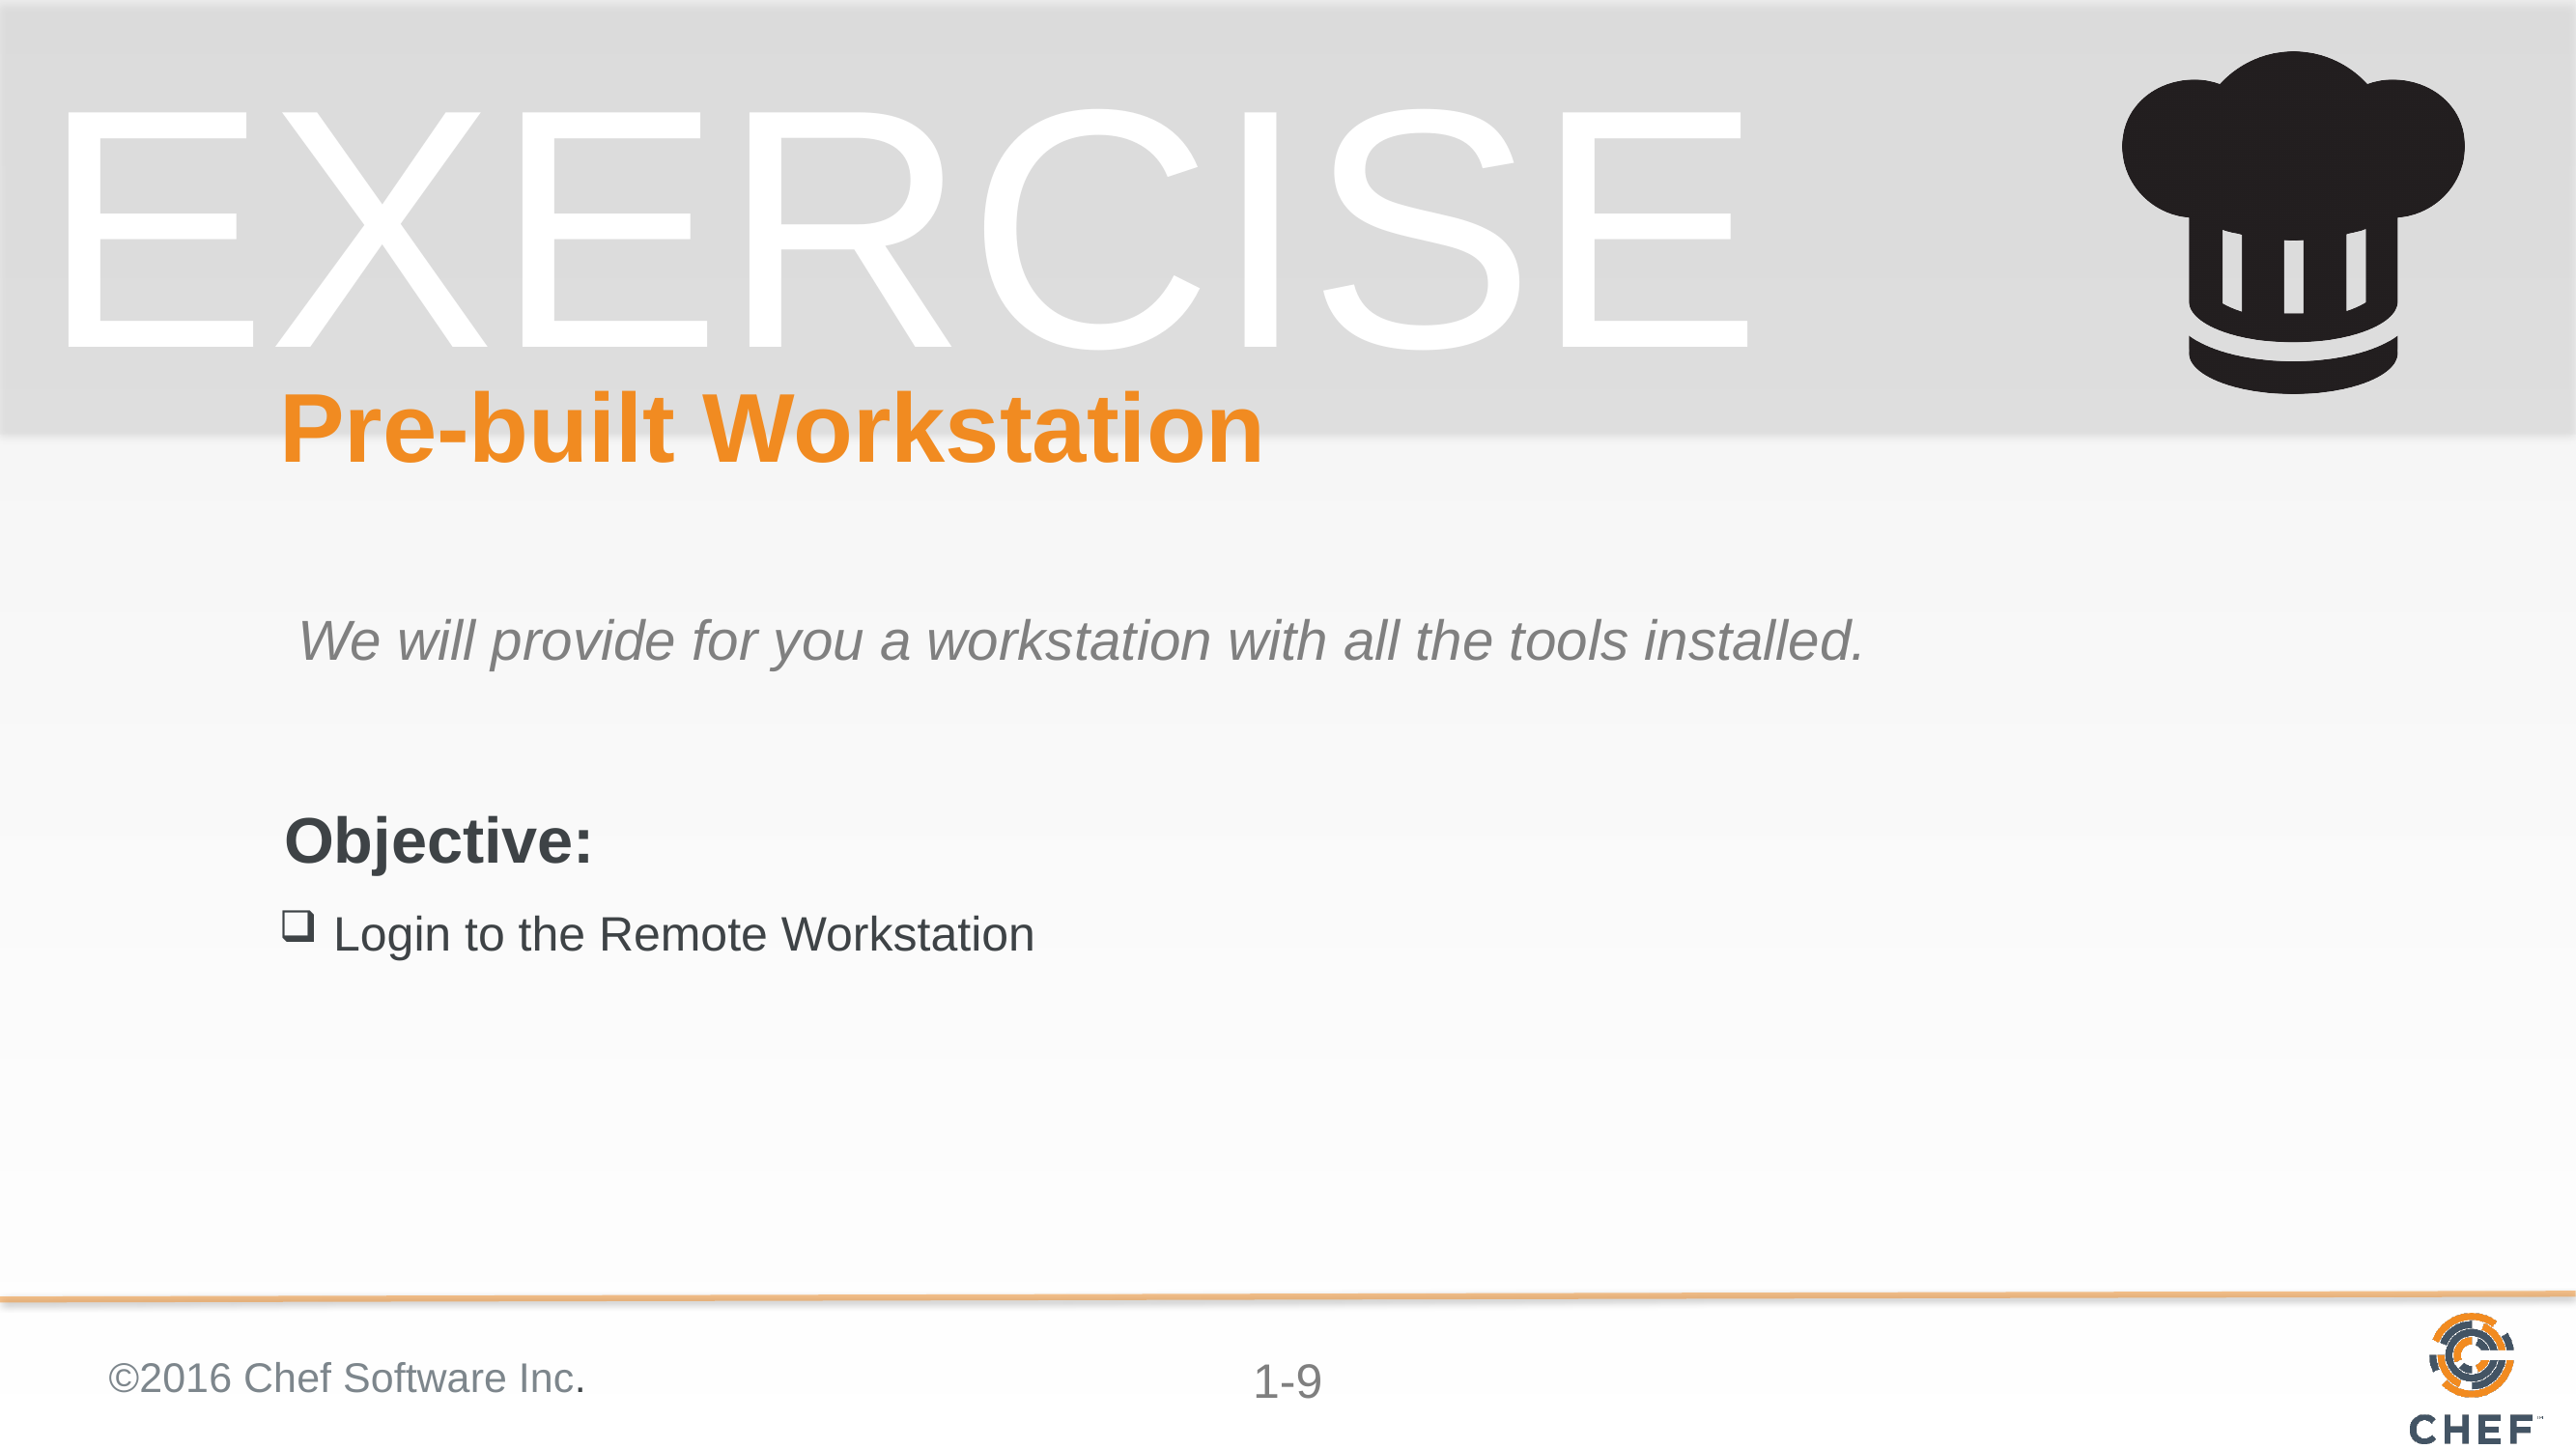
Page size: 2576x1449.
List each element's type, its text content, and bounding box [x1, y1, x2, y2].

list Login to the Remote Workstation [265, 895, 2217, 1284]
picture [2399, 1297, 2551, 1449]
list We will provide for you a workstation with all the tools installed. [265, 516, 2217, 759]
title Pre-built Workstation [265, 363, 2217, 498]
picture [2122, 51, 2465, 399]
